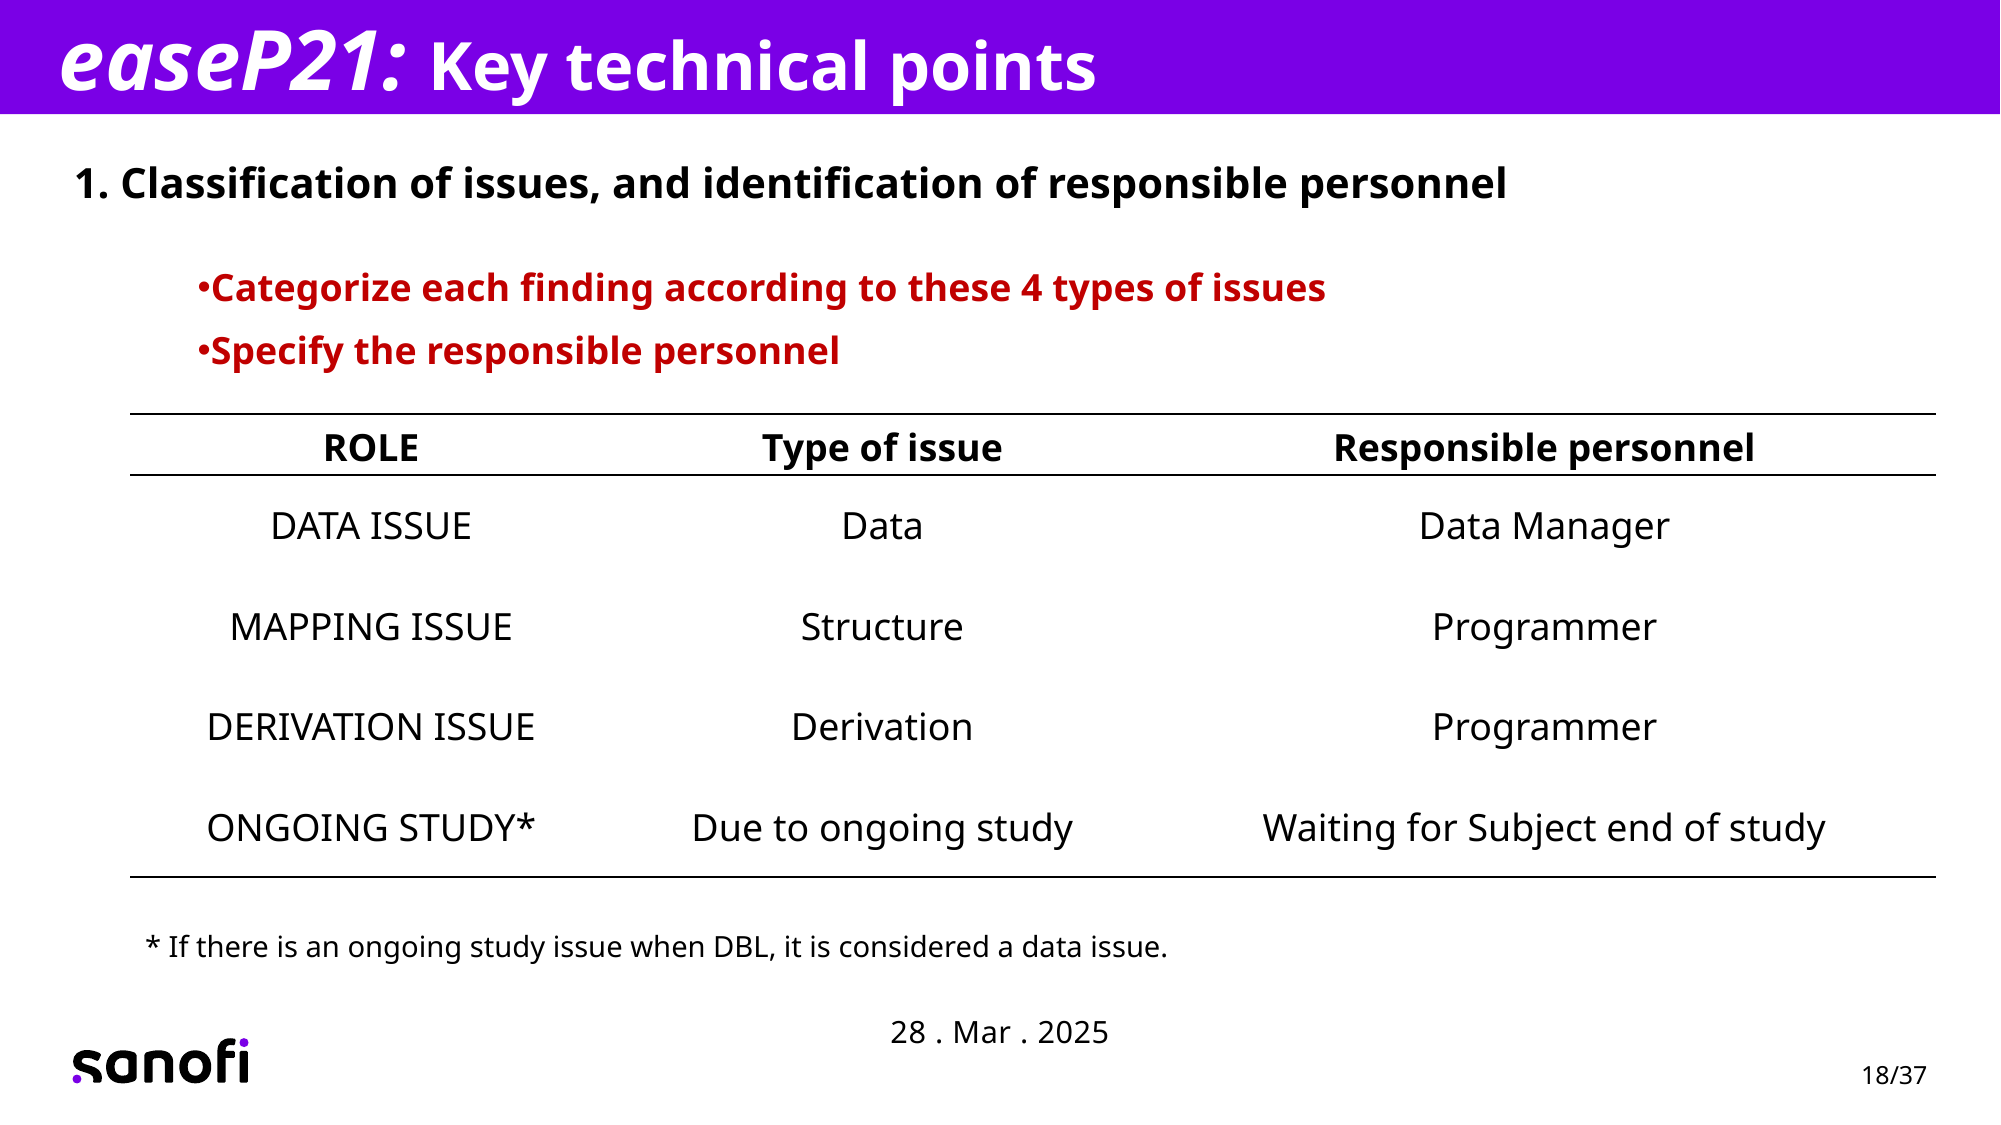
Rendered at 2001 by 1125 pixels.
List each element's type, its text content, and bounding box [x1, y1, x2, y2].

slide_number 28 . Mar . 2025 [774, 1001, 1225, 1062]
table_cell DERIVATION ISSUE [130, 676, 612, 776]
table_cell Programmer [1153, 576, 1936, 676]
table_cell MAPPING ISSUE [130, 576, 612, 676]
text_box easeP21: Key technical points [0, 0, 2000, 115]
table_header ROLE [130, 415, 612, 474]
text_box * If there is an ongoing study issue when DBL, it is considered a data issue. [130, 921, 1827, 971]
text_box 1. Classification of issues, and identification of responsible personnel [58, 149, 1855, 215]
table_cell Waiting for Subject end of study [1153, 776, 1936, 876]
text_box Categorize each finding according to these 4 types of issues Specify the responsible personnel [182, 245, 1344, 380]
table_cell Structure [612, 576, 1153, 676]
slide_number 18/37 [1823, 1054, 1928, 1100]
table_header Type of issue [612, 415, 1153, 474]
table_cell ONGOING STUDY* [130, 776, 612, 876]
table_cell Derivation [612, 676, 1153, 776]
table_cell Programmer [1153, 676, 1936, 776]
table_cell Data Manager [1153, 476, 1936, 576]
table_header Responsible personnel [1153, 415, 1936, 474]
table_cell Due to ongoing study [612, 776, 1153, 876]
table_cell Data [612, 476, 1153, 576]
table_cell DATA ISSUE [130, 476, 612, 576]
